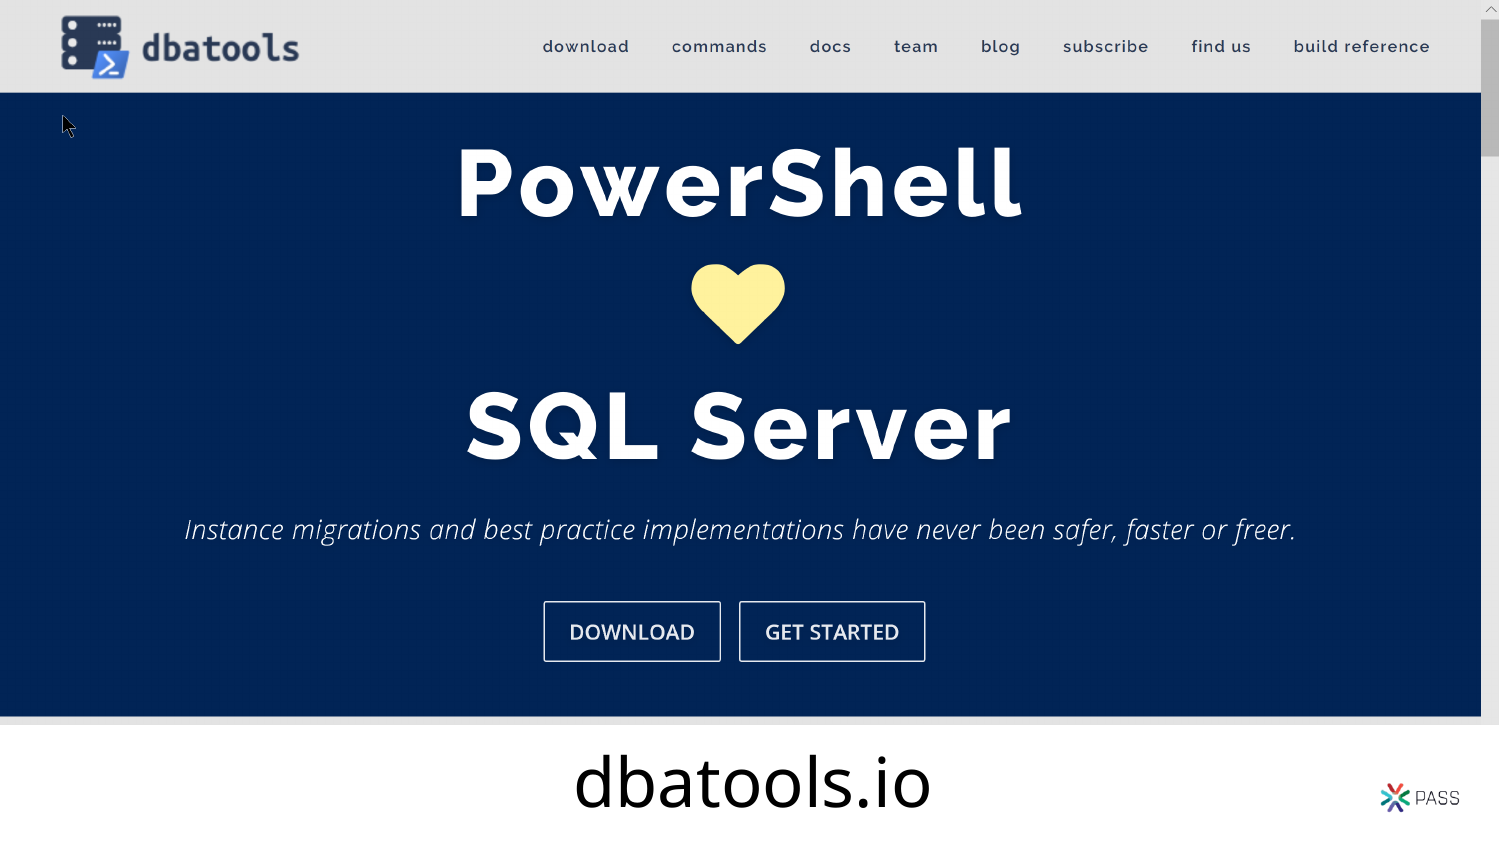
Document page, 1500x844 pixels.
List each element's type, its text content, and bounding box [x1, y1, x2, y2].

picture [0, 0, 1499, 725]
text_box dbatools.io [558, 733, 948, 830]
picture [1379, 781, 1460, 814]
